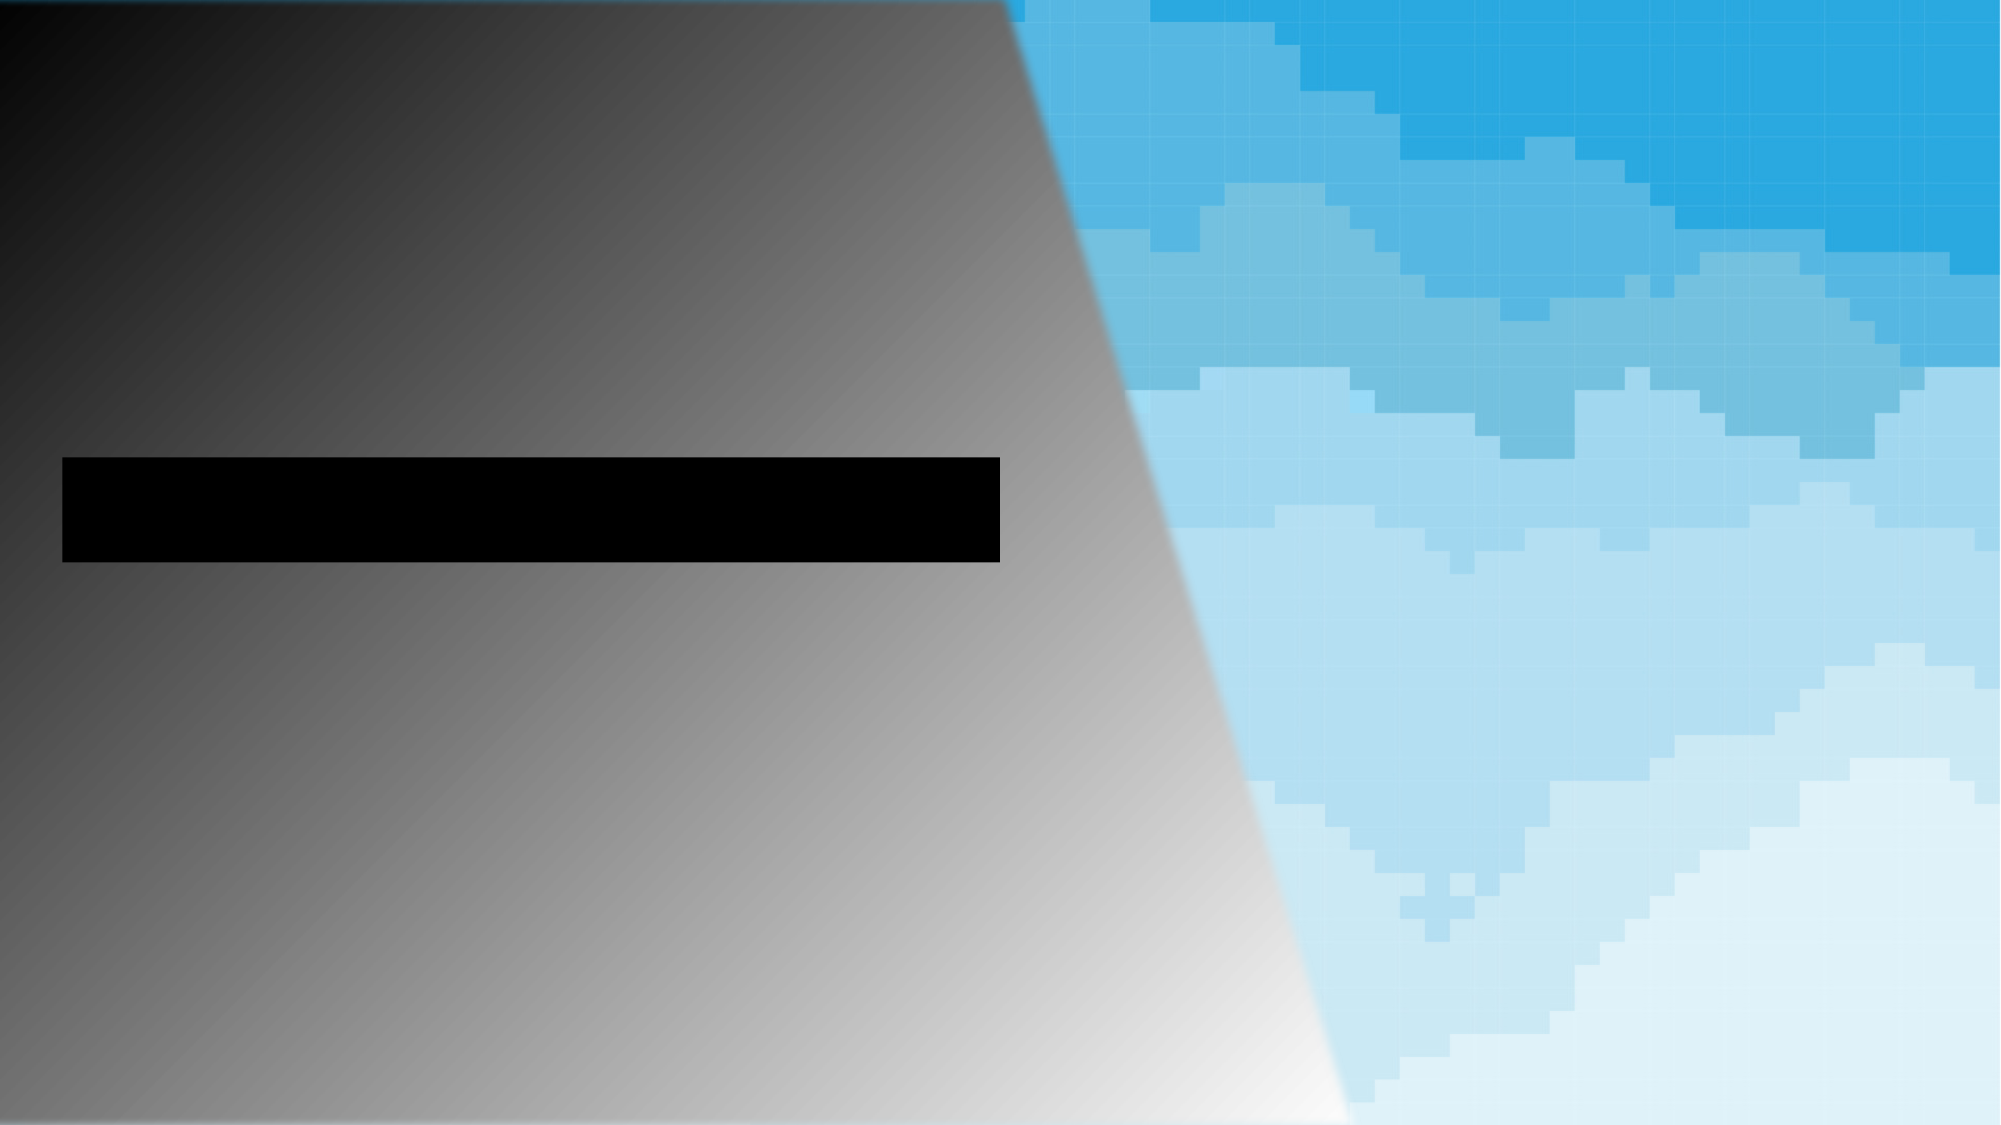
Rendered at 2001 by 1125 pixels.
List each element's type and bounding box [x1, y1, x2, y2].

text_box [0, 5, 1344, 1121]
text_box [61, 456, 1001, 564]
picture [1014, 0, 2001, 1125]
